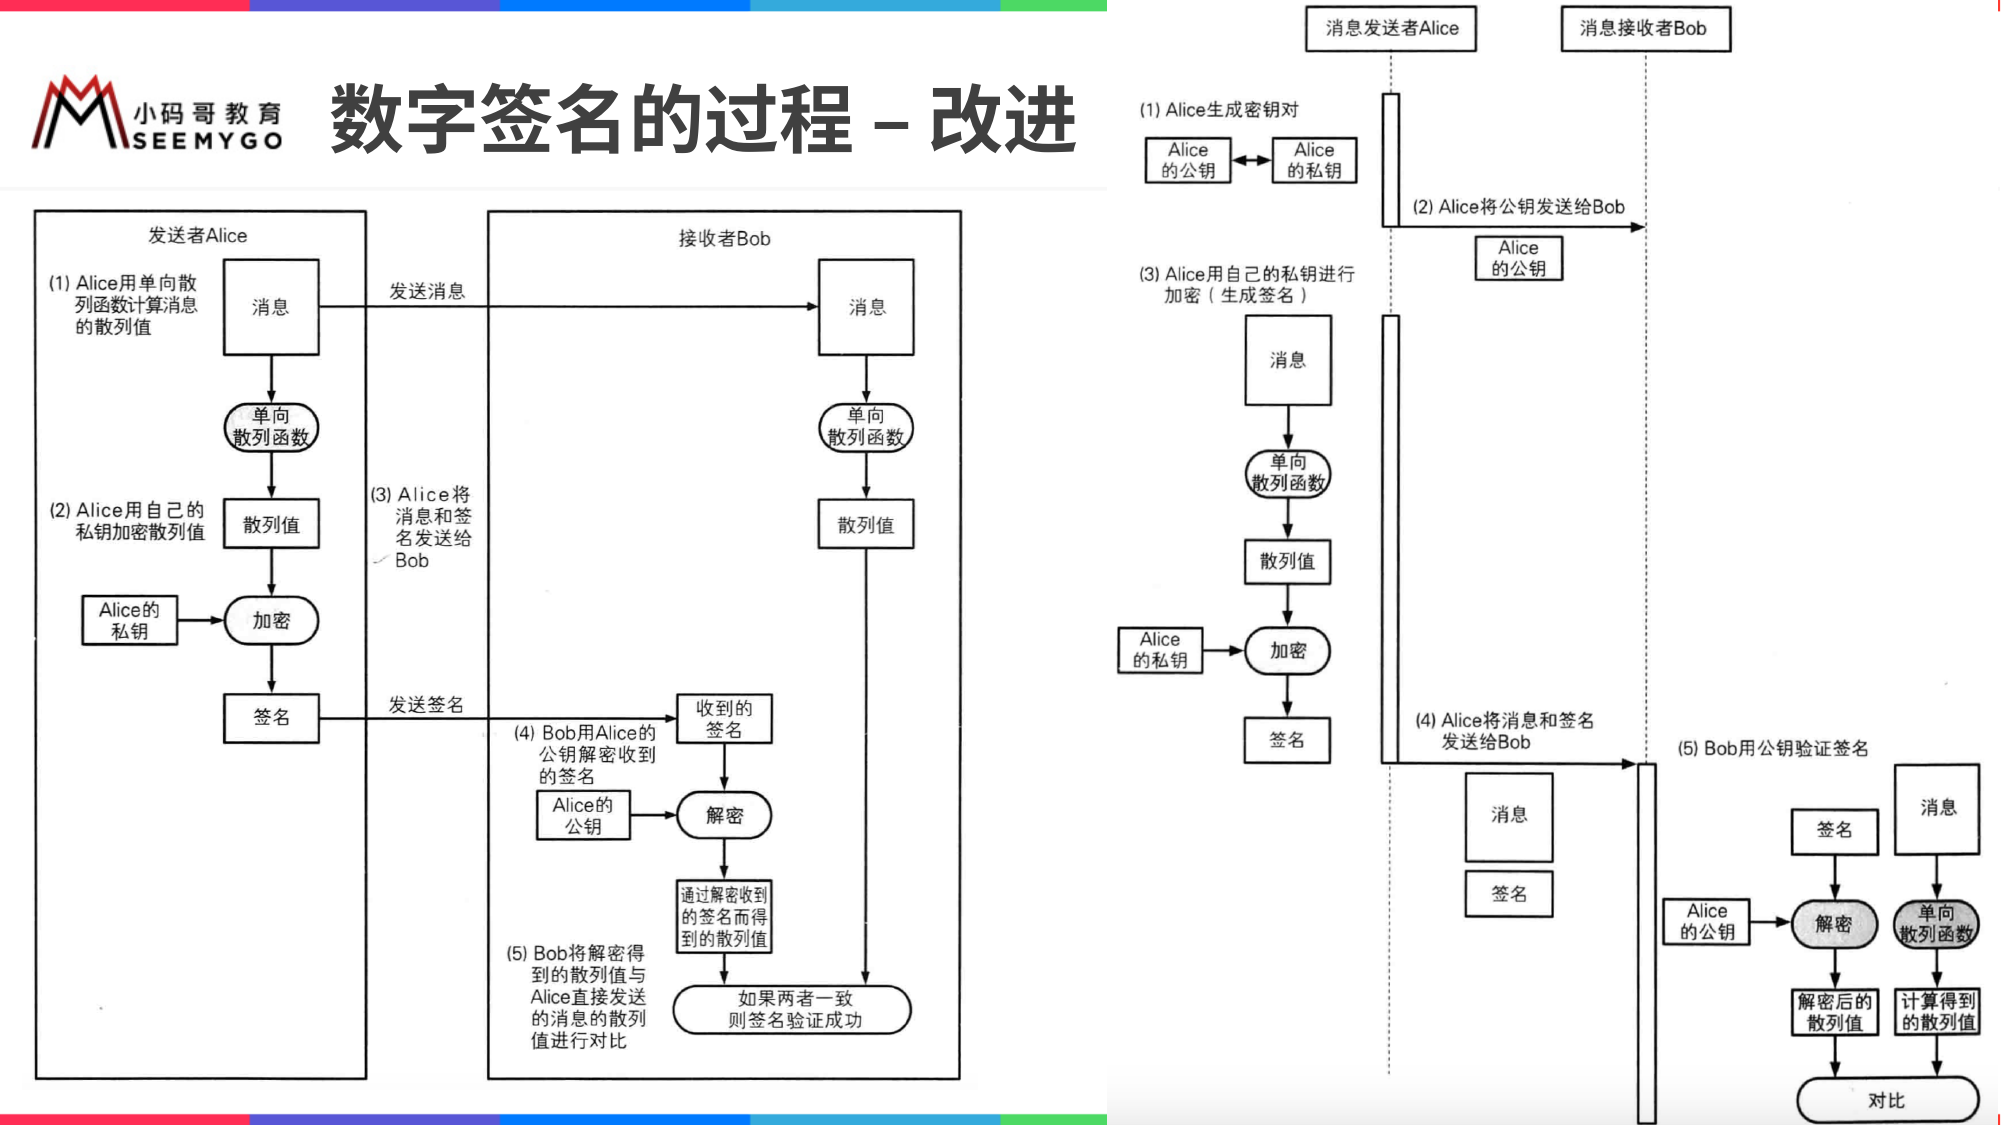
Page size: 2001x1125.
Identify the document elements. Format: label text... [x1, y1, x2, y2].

title 数字签名的过程 – 改进 [314, 64, 1107, 182]
picture [0, 0, 2001, 1125]
